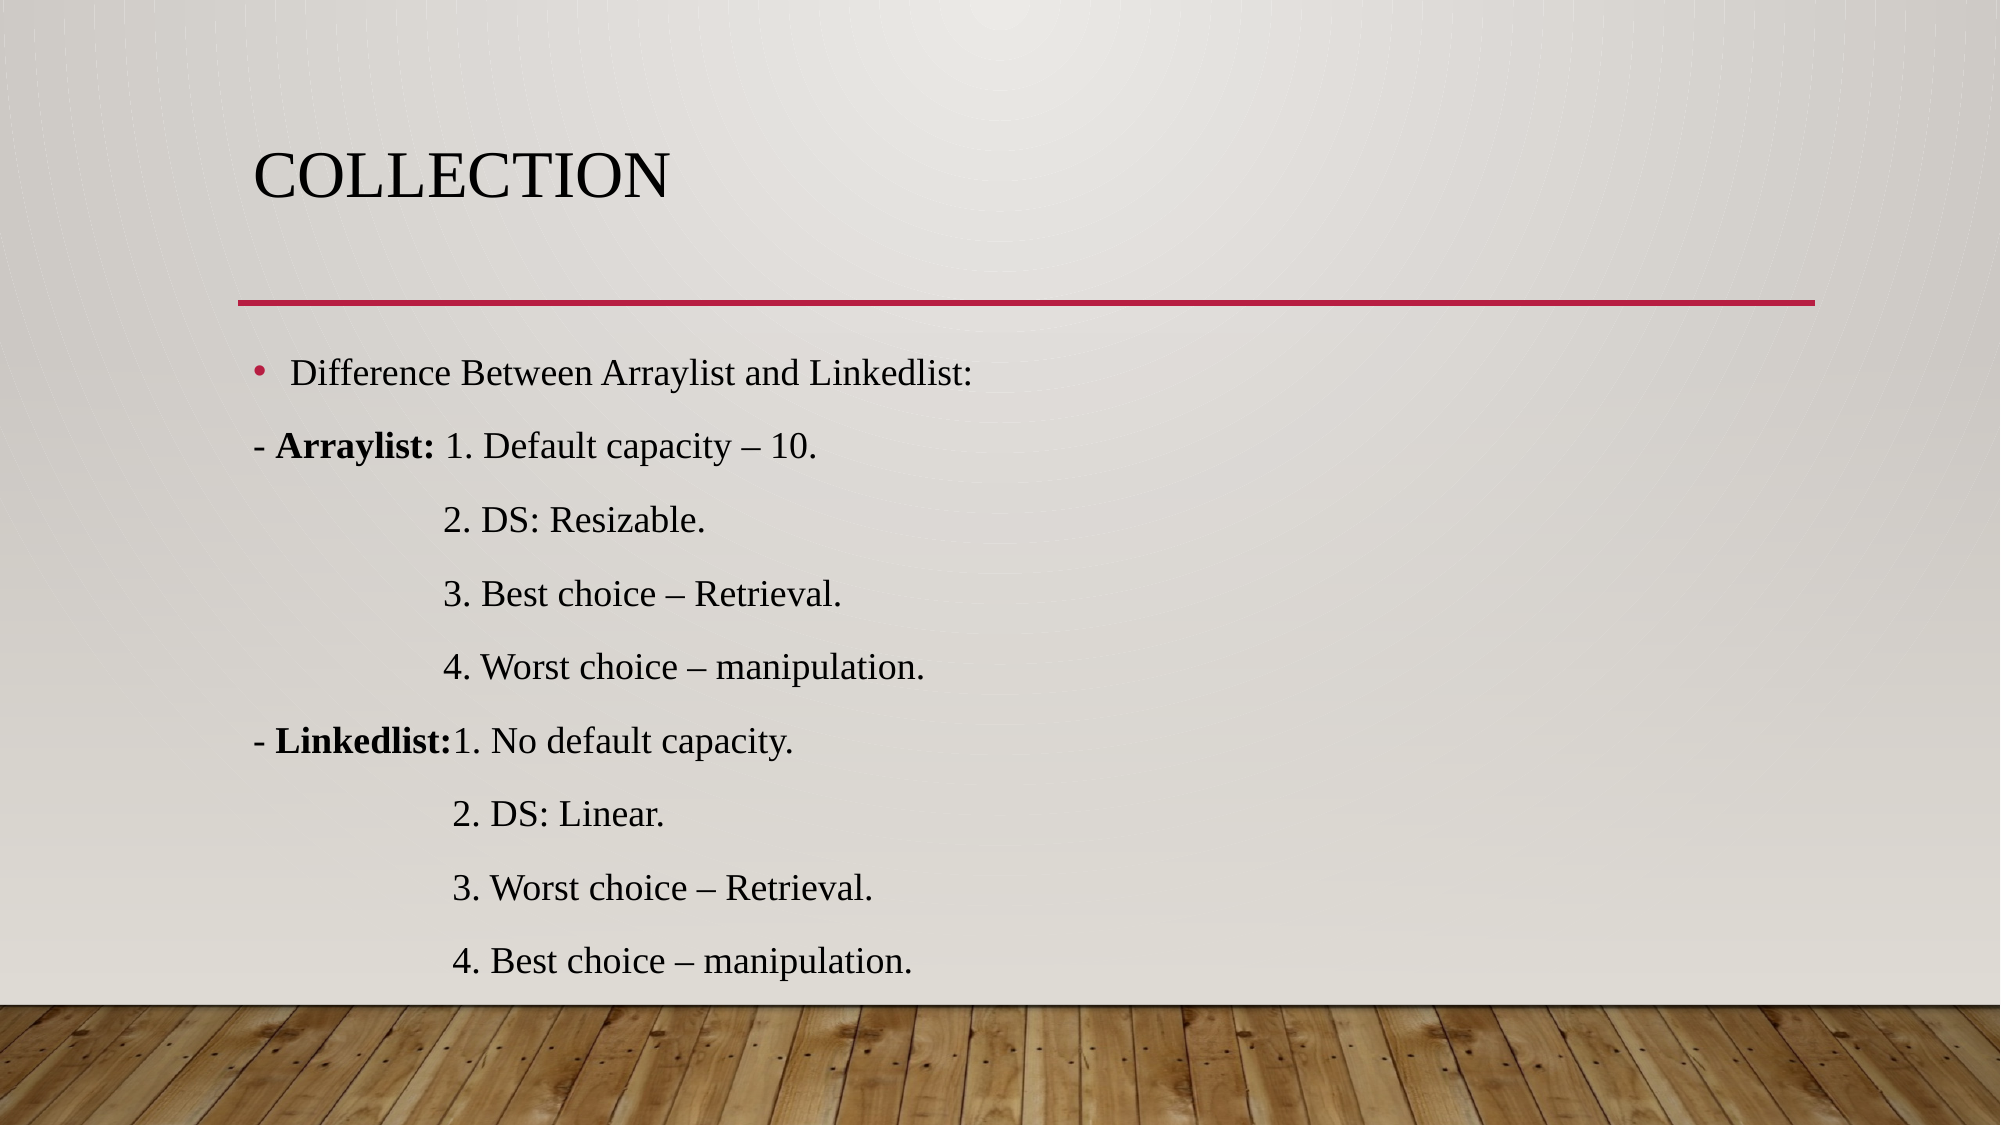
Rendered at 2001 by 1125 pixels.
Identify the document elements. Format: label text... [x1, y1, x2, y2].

list Difference Between Arraylist and Linkedlist: - Arraylist: 1. Default capacity – 10. 2. DS: Resizable. 3. Best choice – Retrieval. 4. Worst choice – manipulation. - Linkedlist:1. No default capacity. 2. DS: Linear. 3. Worst choice – Retrieval. 4. Best choice – manipulation. [238, 330, 1814, 993]
title collection [238, 131, 1814, 305]
picture [0, 1005, 2000, 1125]
